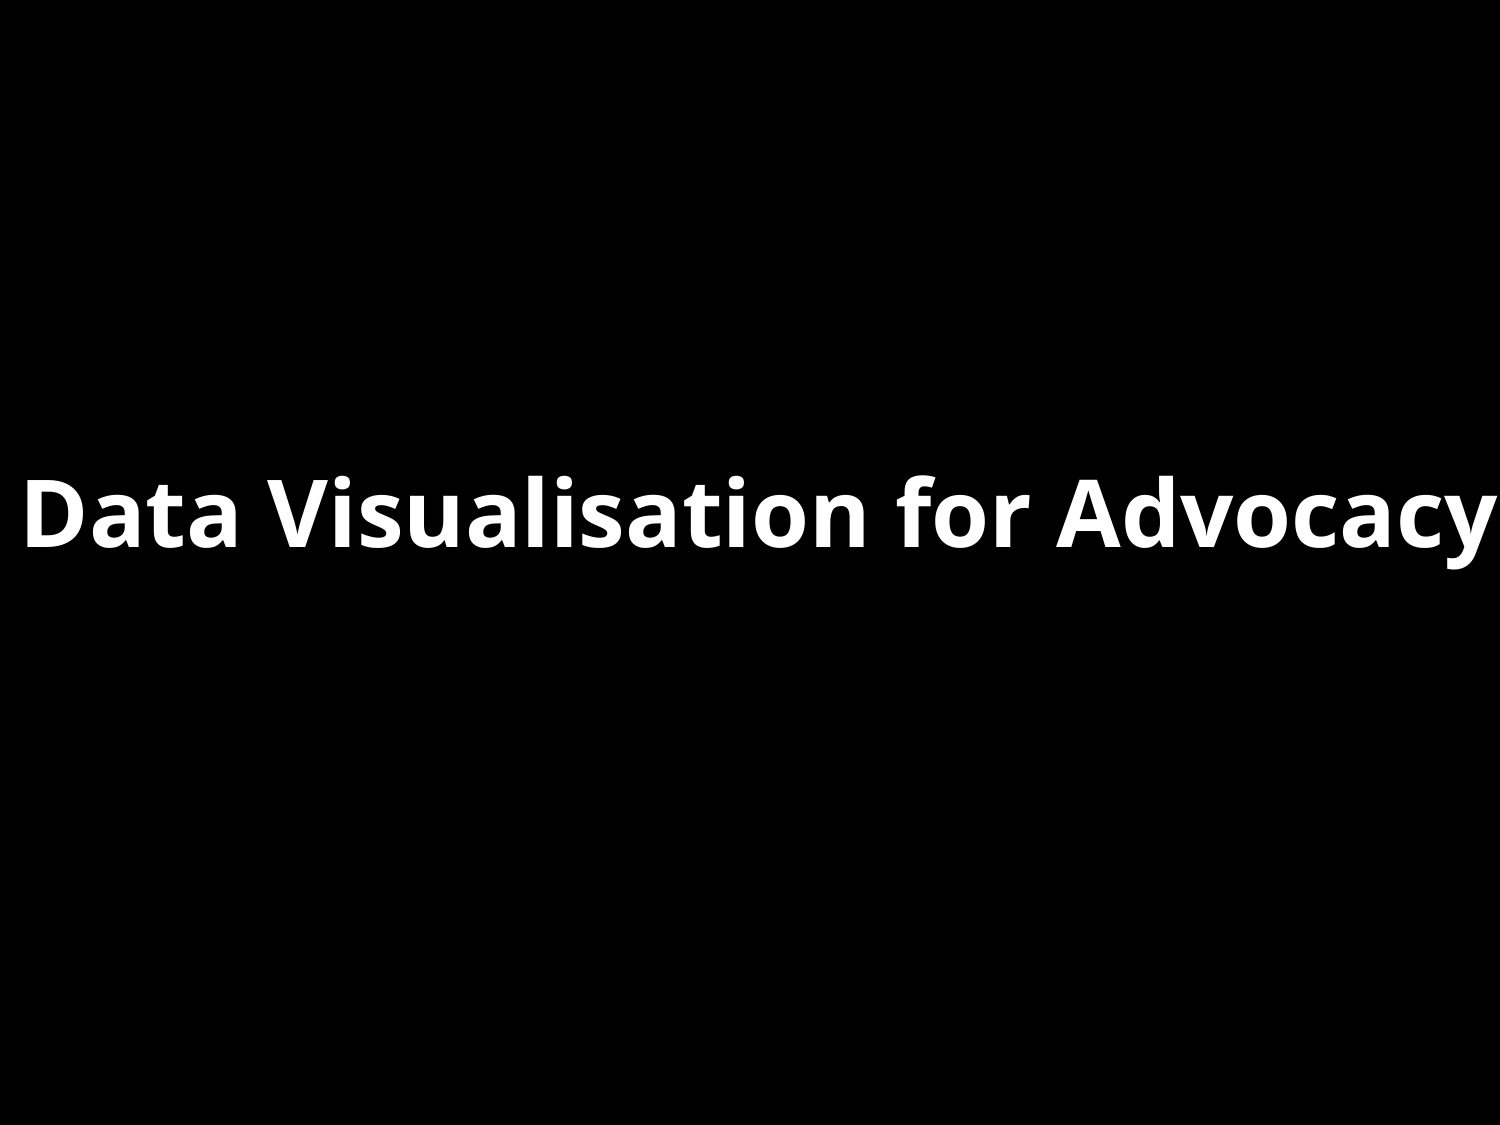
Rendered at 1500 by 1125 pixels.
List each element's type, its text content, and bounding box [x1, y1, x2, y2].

list Data Visualisation for Advocacy [0, 160, 1500, 696]
